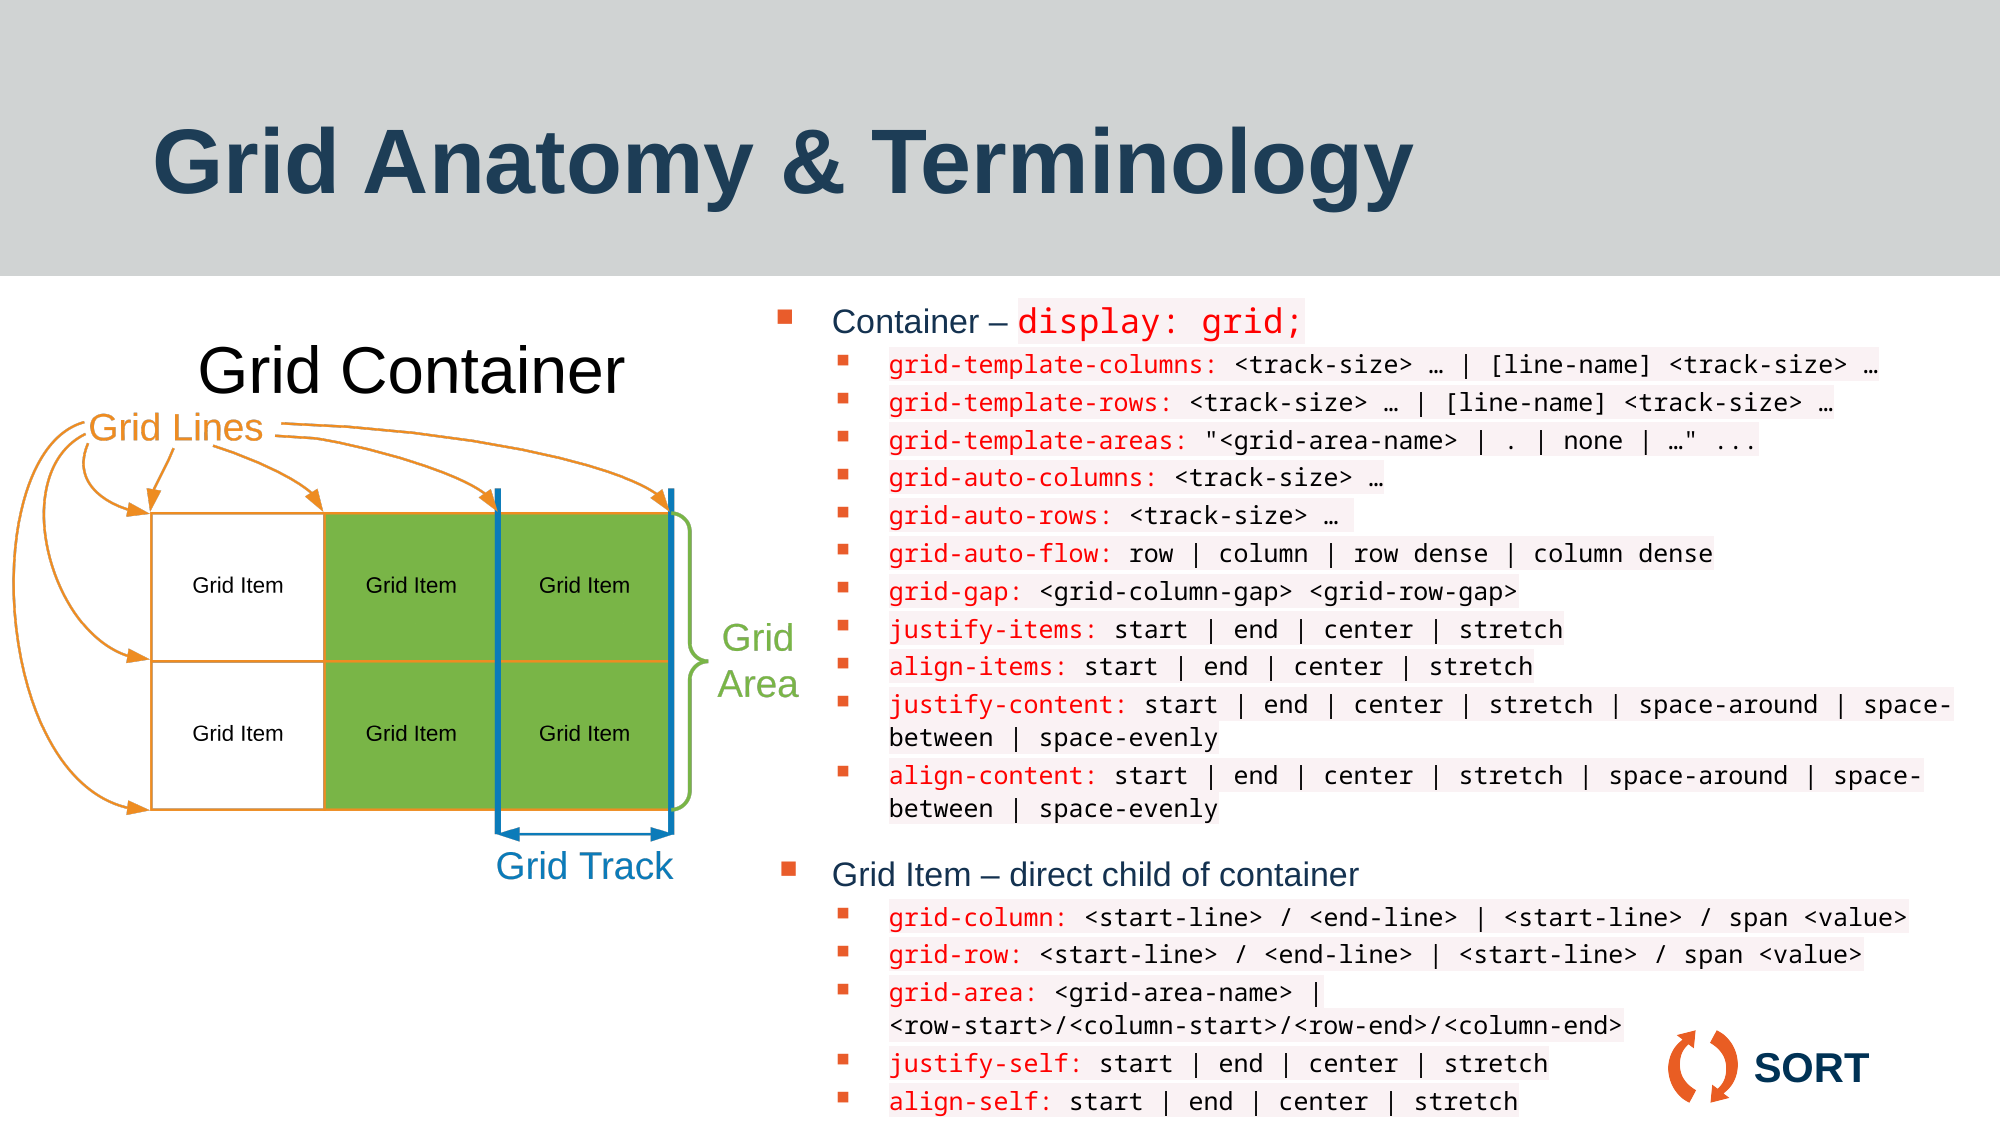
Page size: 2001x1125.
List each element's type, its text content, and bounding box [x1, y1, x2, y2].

picture [0, 314, 832, 933]
title Grid Anatomy & Terminology [137, 58, 1863, 269]
list Container – display: grid; grid-template-columns: <track-size> … | [line-name] <track-size> … grid-template-rows: <track-size> … | [line-name] <track-size> … grid-template-areas: "<grid-area-name> | . | none | …" ... grid-auto-columns: <track-size> … grid-auto-rows: <track-size> … grid-auto-flow: row | column | row dense | column dense grid-gap: <grid-column-gap> <grid-row-gap> justify-items: start | end | center | stretch align-items: start | end | center | stretch justify-content: start | end | center | stretch | space-around | space-between | space-evenly align-content: start | end | center | stretch | space-around | space-between | space-evenly Grid Item – direct child of container grid-column: <start-line> / <end-line> | <start-line> / span <value> grid-row: <start-line> / <end-line> | <start-line> / span <value> grid-area: <grid-area-name> | <row-start>/<column-start>/<row-end>/<column-end> justify-self: start | end | center | stretch align-self: start | end | center | stretch [760, 272, 2000, 1125]
